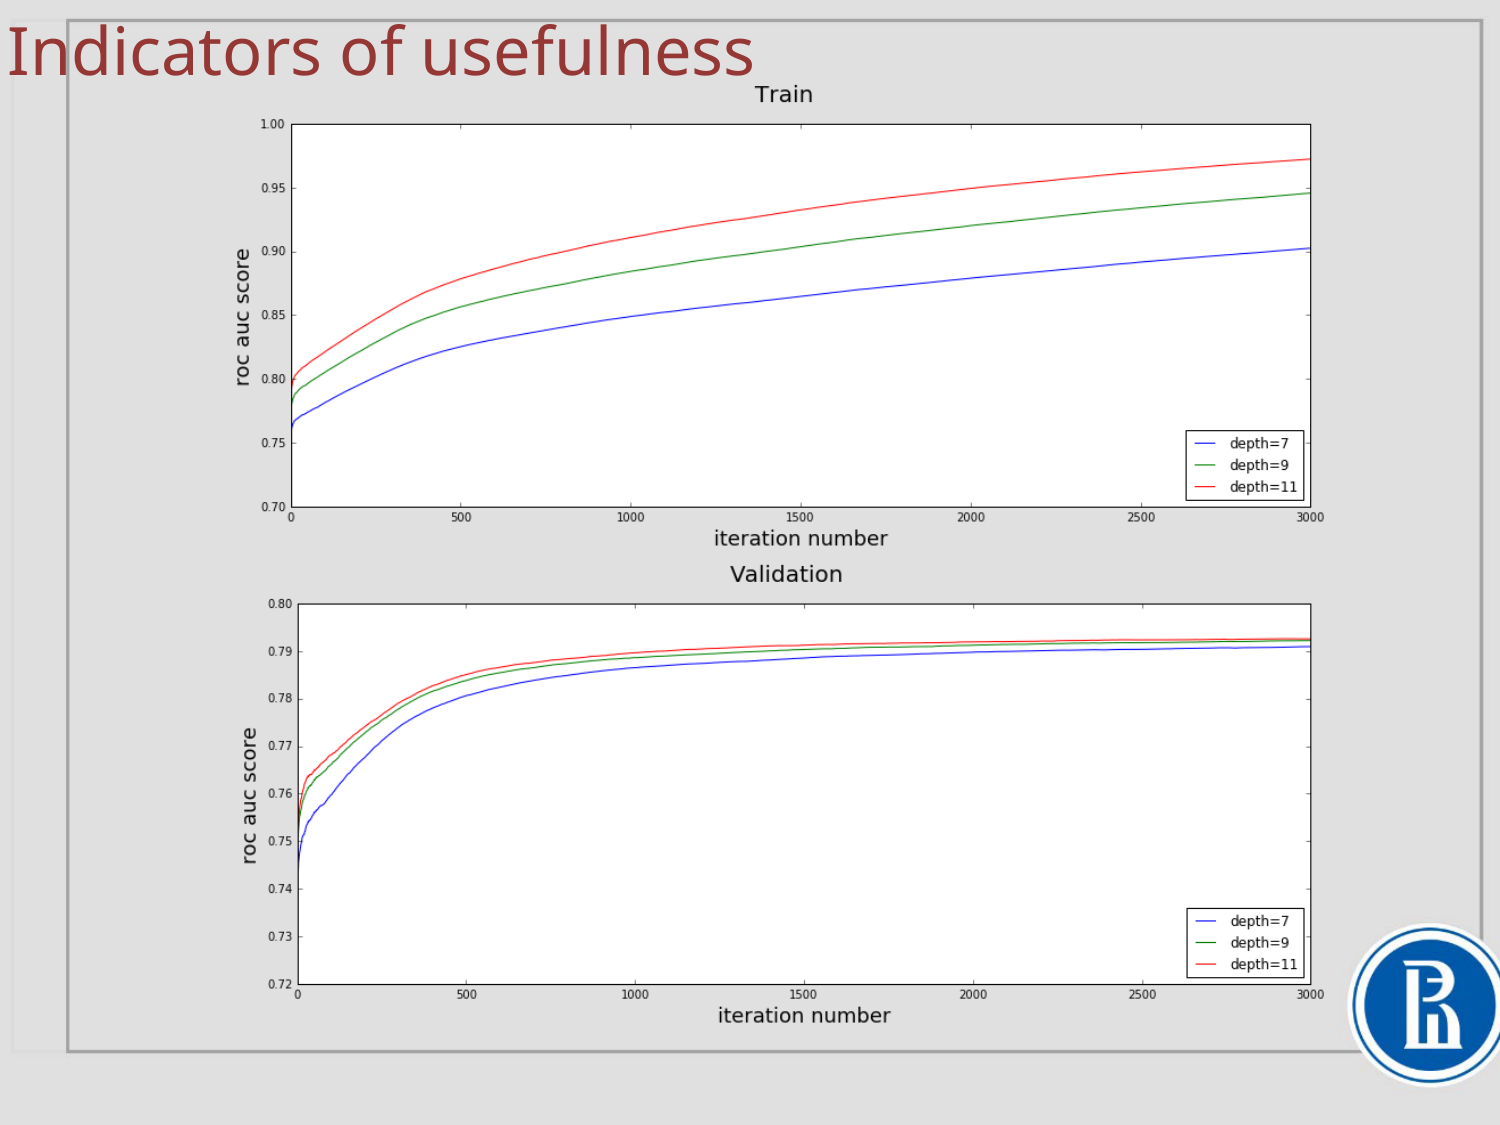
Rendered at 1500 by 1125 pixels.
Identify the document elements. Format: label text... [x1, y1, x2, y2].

picture [0, 0, 1500, 1125]
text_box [226, 77, 1333, 1034]
title Indicators of usefulness [0, 0, 1406, 97]
